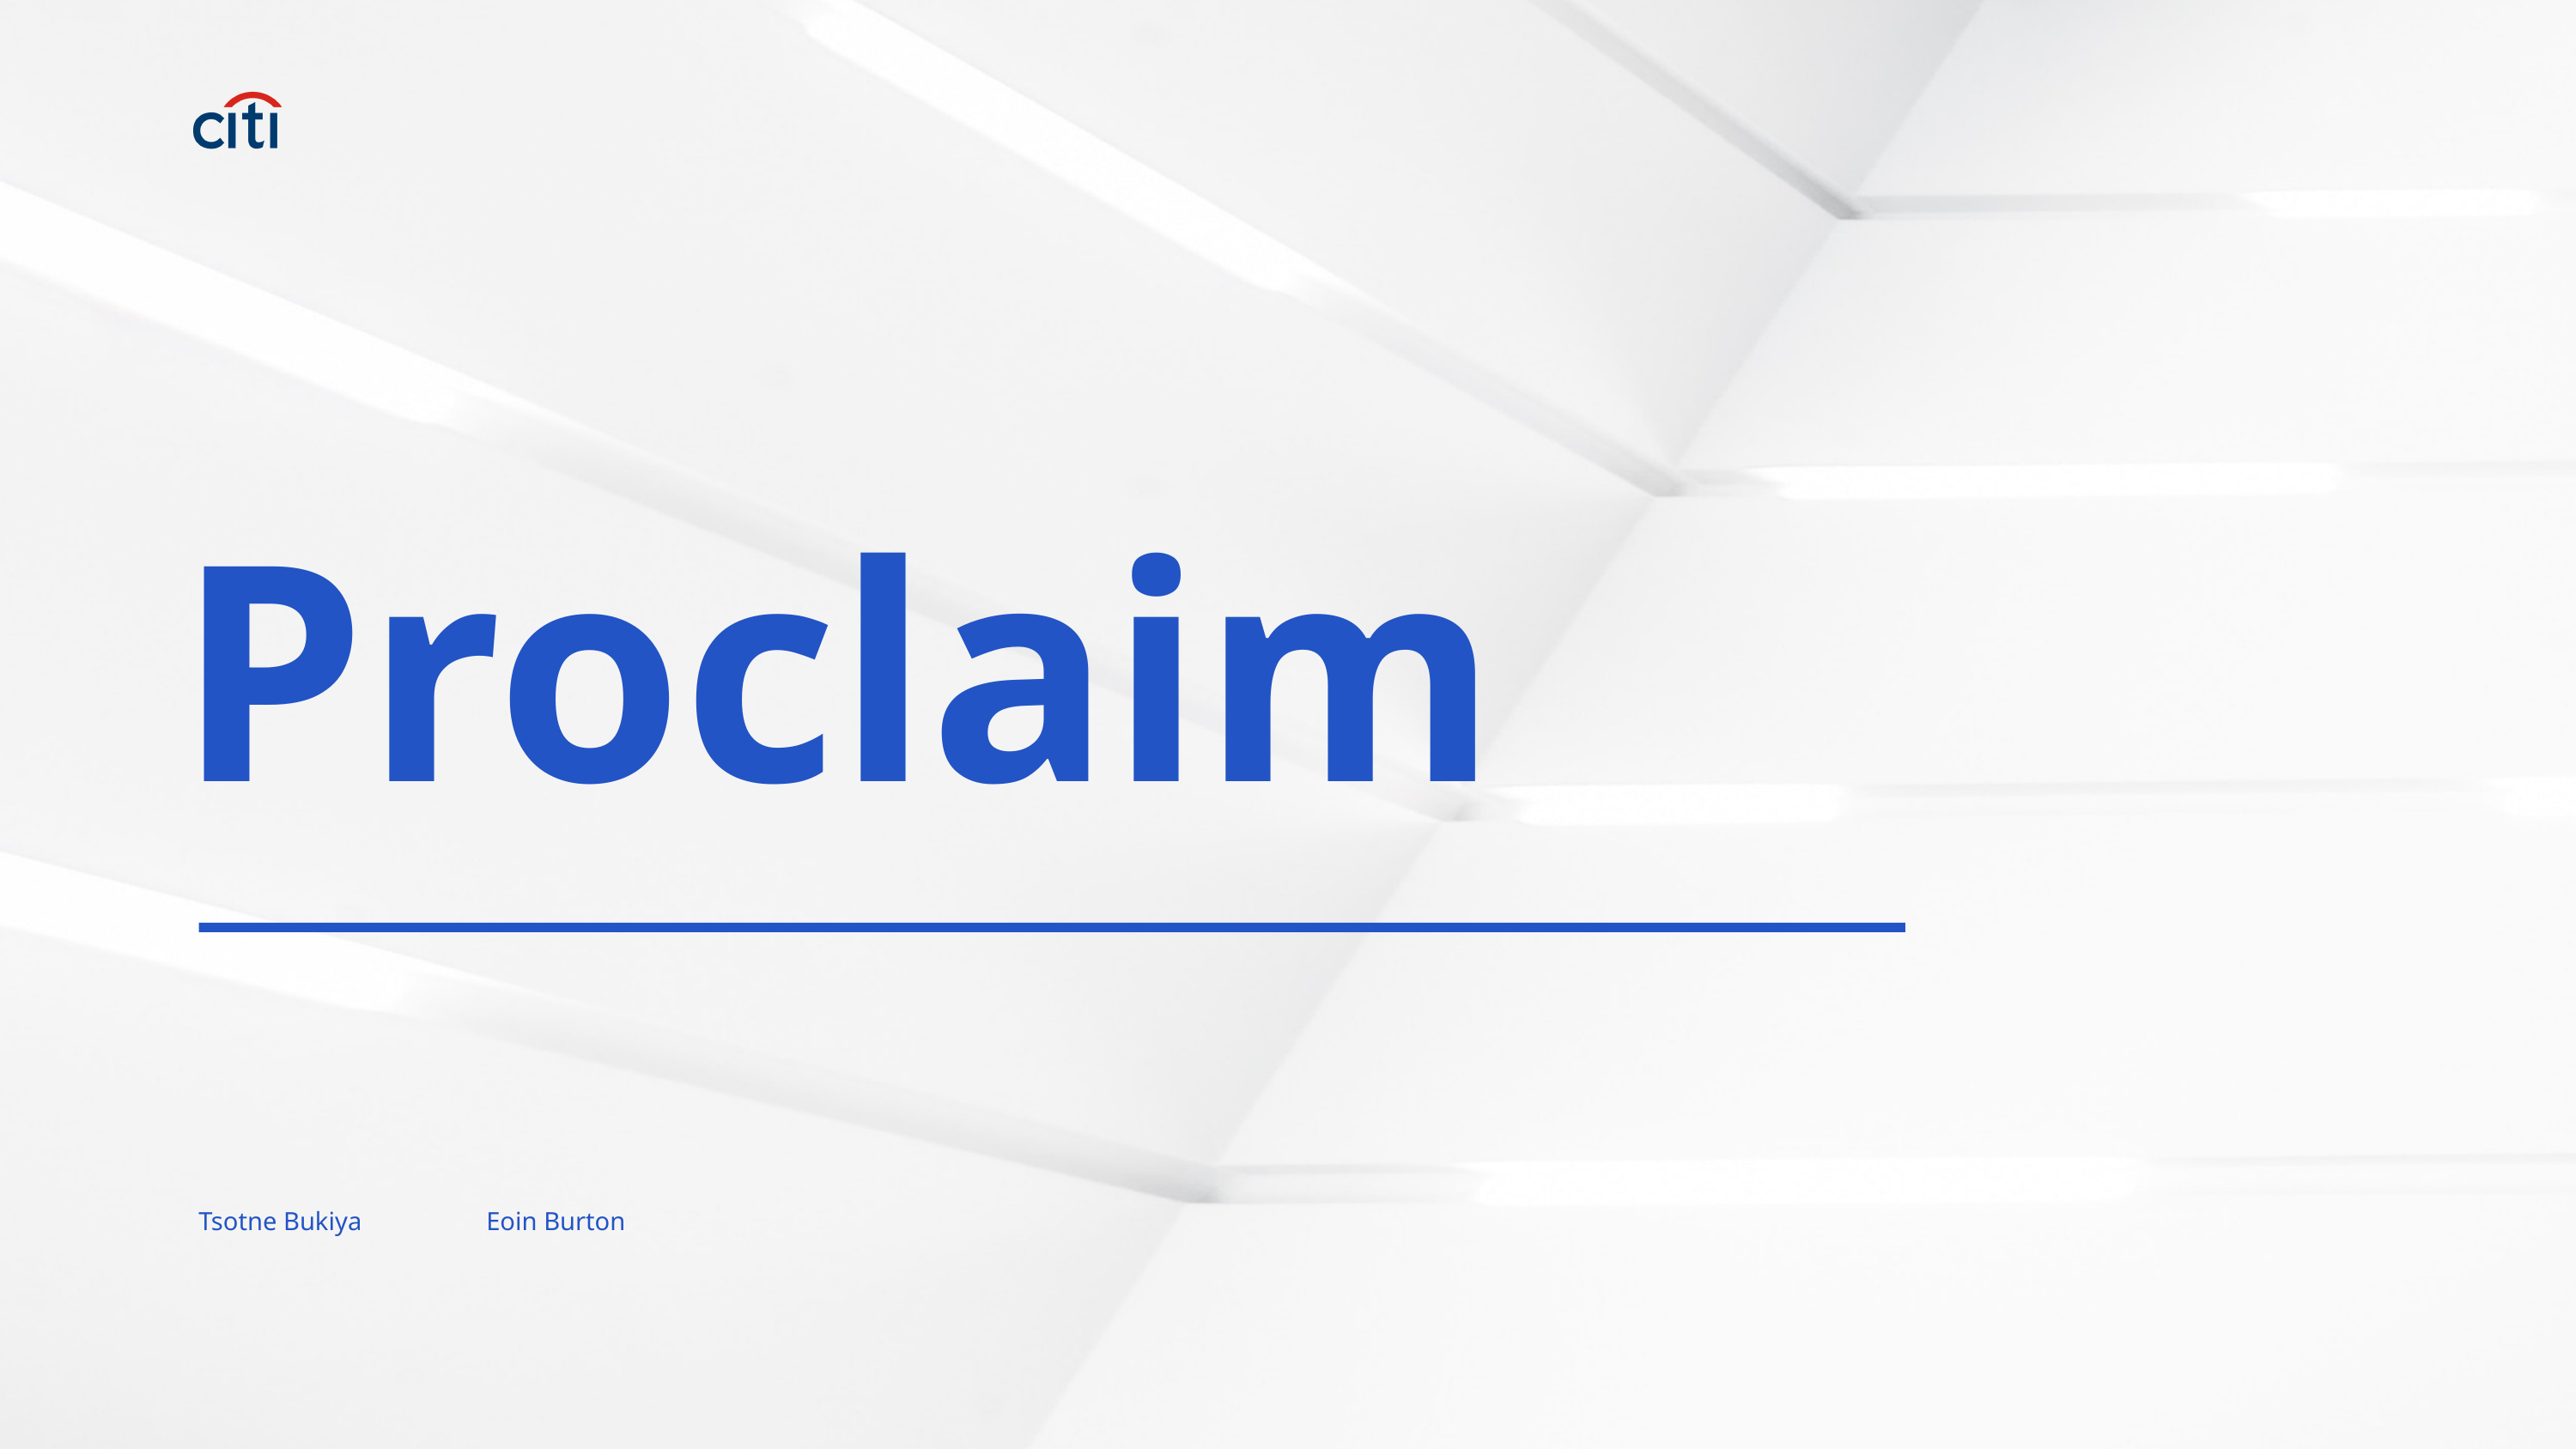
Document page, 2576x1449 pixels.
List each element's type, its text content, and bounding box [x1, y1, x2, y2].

text_box Eoin Burton [486, 1200, 699, 1235]
text_box Tsotne Bukiya [198, 1200, 431, 1235]
text_box Proclaim [177, 420, 2432, 842]
text_box [0, 0, 2576, 1449]
text_box [192, 91, 283, 149]
